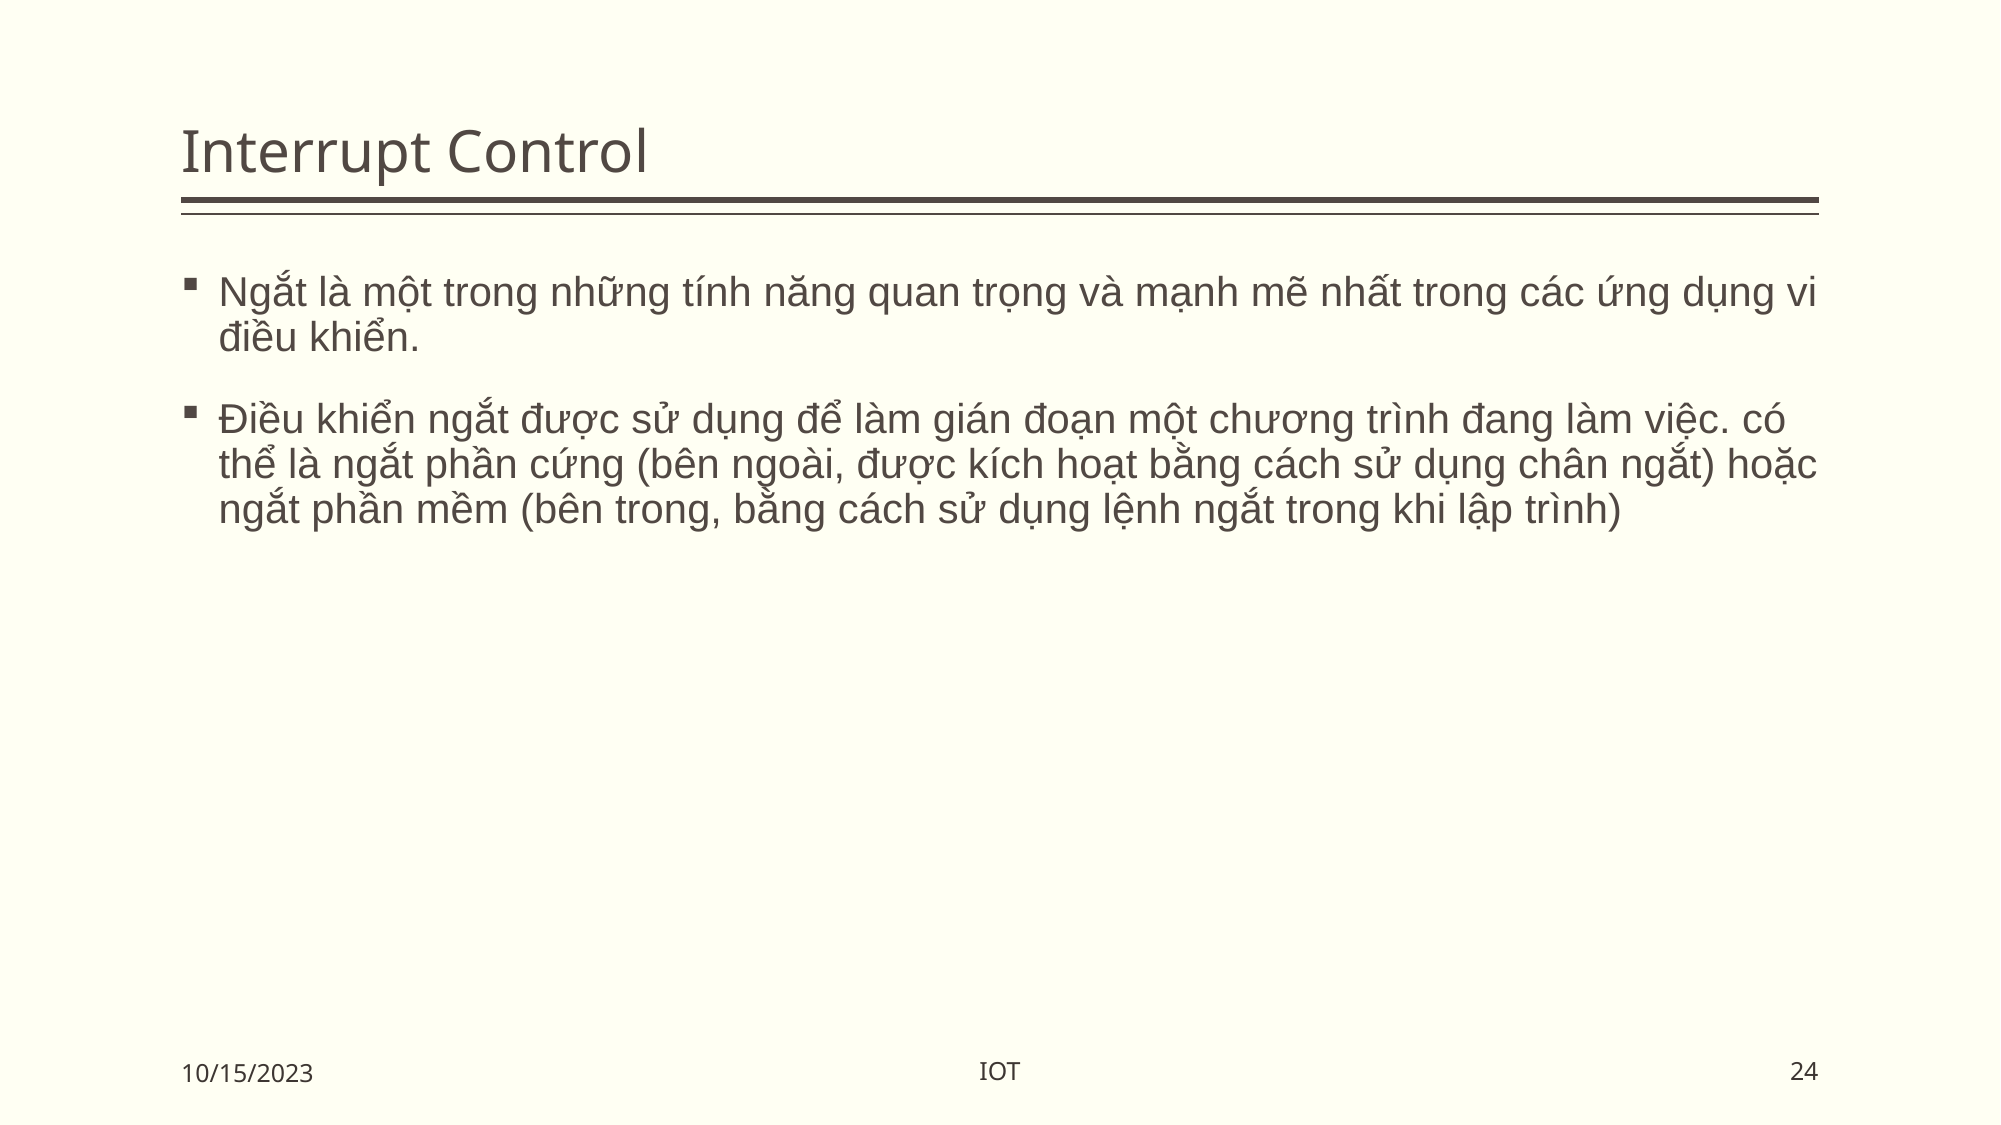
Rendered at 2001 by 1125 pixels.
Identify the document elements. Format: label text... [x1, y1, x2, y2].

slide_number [181, 1042, 481, 1103]
title Interrupt Control [181, 12, 1819, 193]
slide_number 24 [1518, 1042, 1819, 1103]
list Ngắt là một trong những tính năng quan trọng và mạnh mẽ nhất trong các ứng dụng vi điều khiển. Điều khiển ngắt được sử dụng để làm gián đoạn một chương trình đang làm việc. có thể là ngắt phần cứng (bên ngoài, được kích hoạt bằng cách sử dụng chân ngắt) hoặc ngắt phần mềm (bên trong, bằng cách sử dụng lệnh ngắt trong khi lập trình) [181, 262, 1819, 1013]
footer IOT [481, 1042, 1518, 1103]
